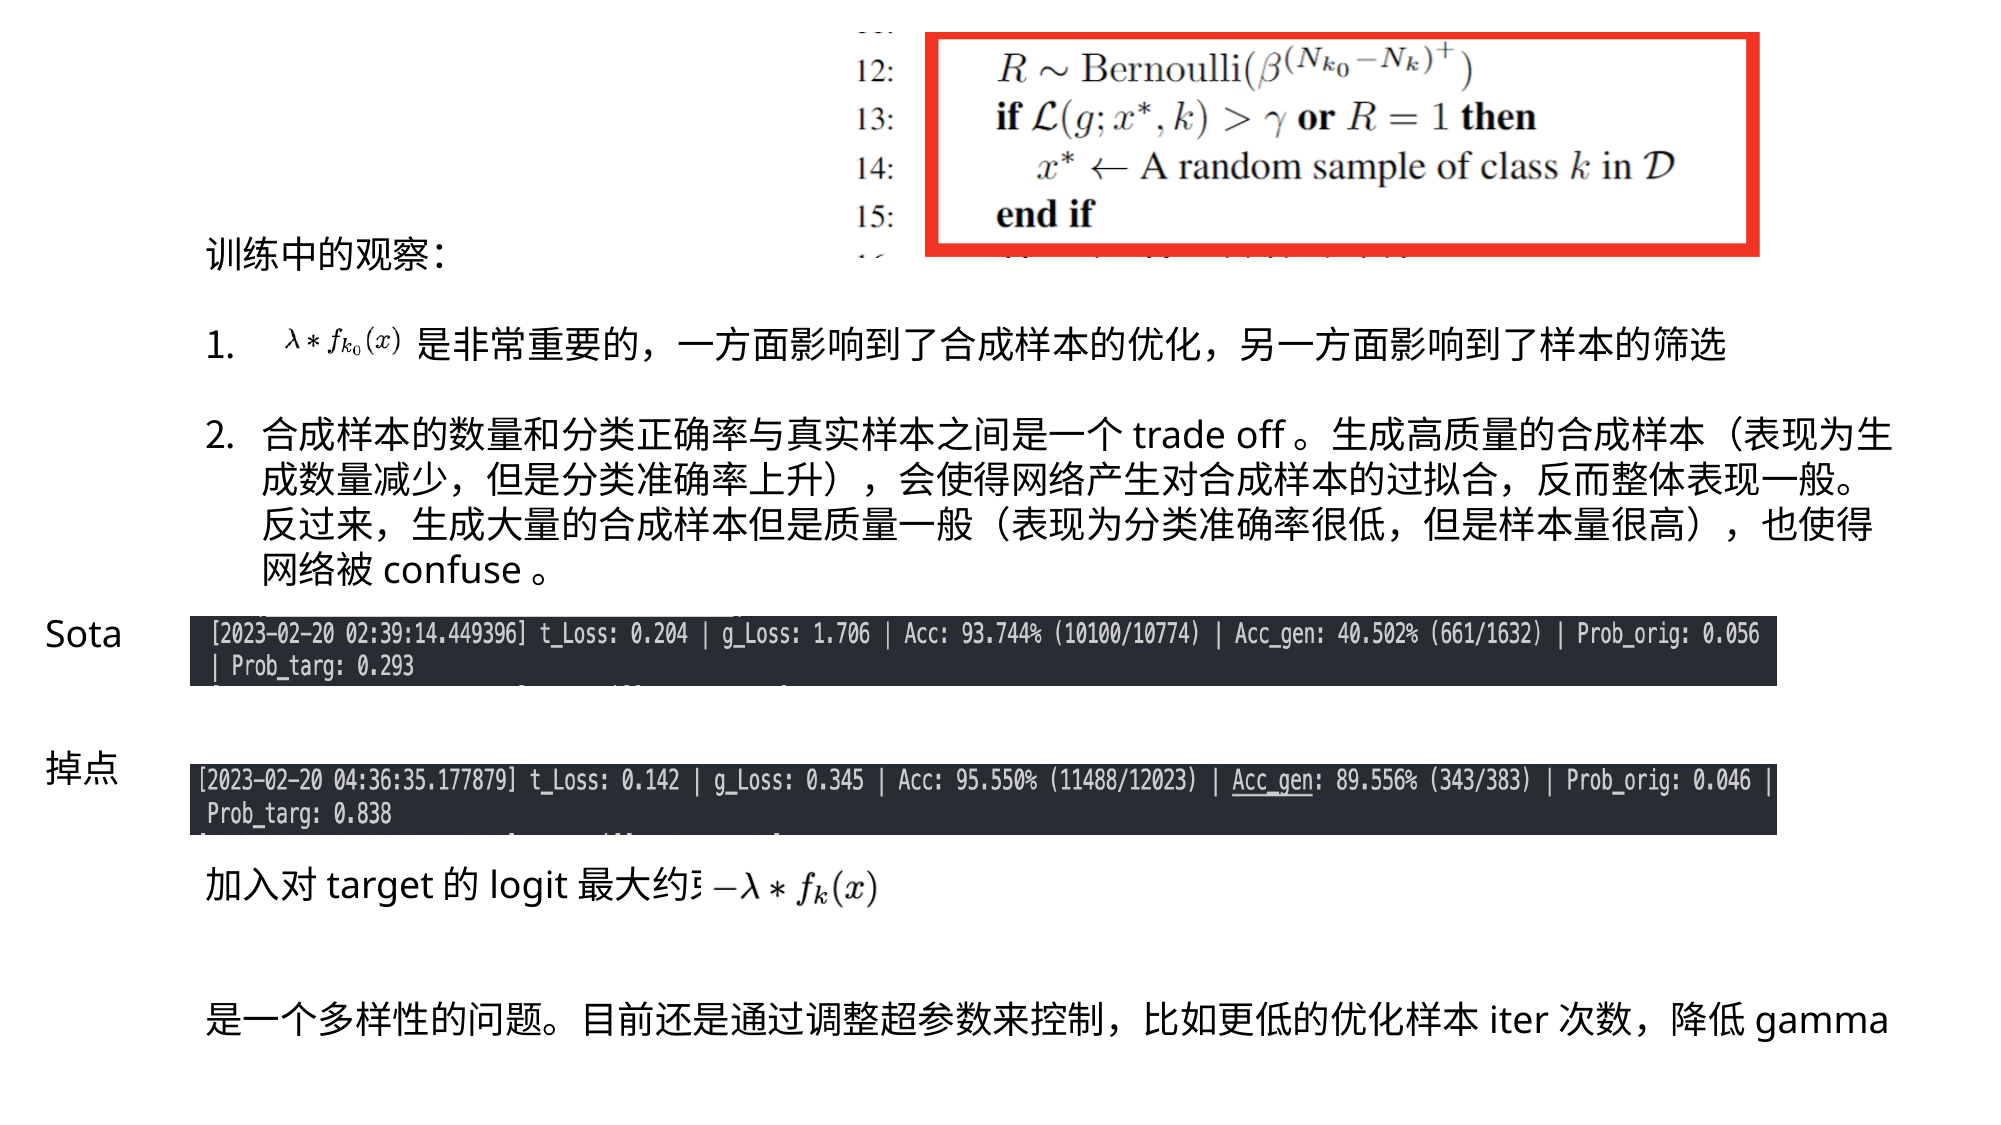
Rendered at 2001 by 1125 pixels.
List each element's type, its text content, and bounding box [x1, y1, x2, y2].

picture [190, 616, 1777, 686]
picture [190, 764, 1777, 835]
picture [272, 309, 419, 378]
picture [753, 32, 1914, 258]
text_box 训练中的观察： 是非常重要的，一方面影响到了合成样本的优化，另一方面影响到了样本的筛选 合成样本的数量和分类正确率与真实样本之间是一个trade off。生成高质量的合成样本（表现为生成数量减少，但是分类准确率上升），会使得网络产生对合成样本的过拟合，反而整体表现一般。反过来，生成大量的合成样本但是质量一般（表现为分类准确率很低，但是样本量很高），也使得网络被confuse。 加入对target的logit最大约束 是一个多样性的问题。目前还是通过调整超参数来控制，比如更低的优化样本iter次数，降低gamma [190, 178, 1914, 1125]
picture [701, 854, 895, 930]
text_box Sota 掉点 [30, 602, 156, 798]
